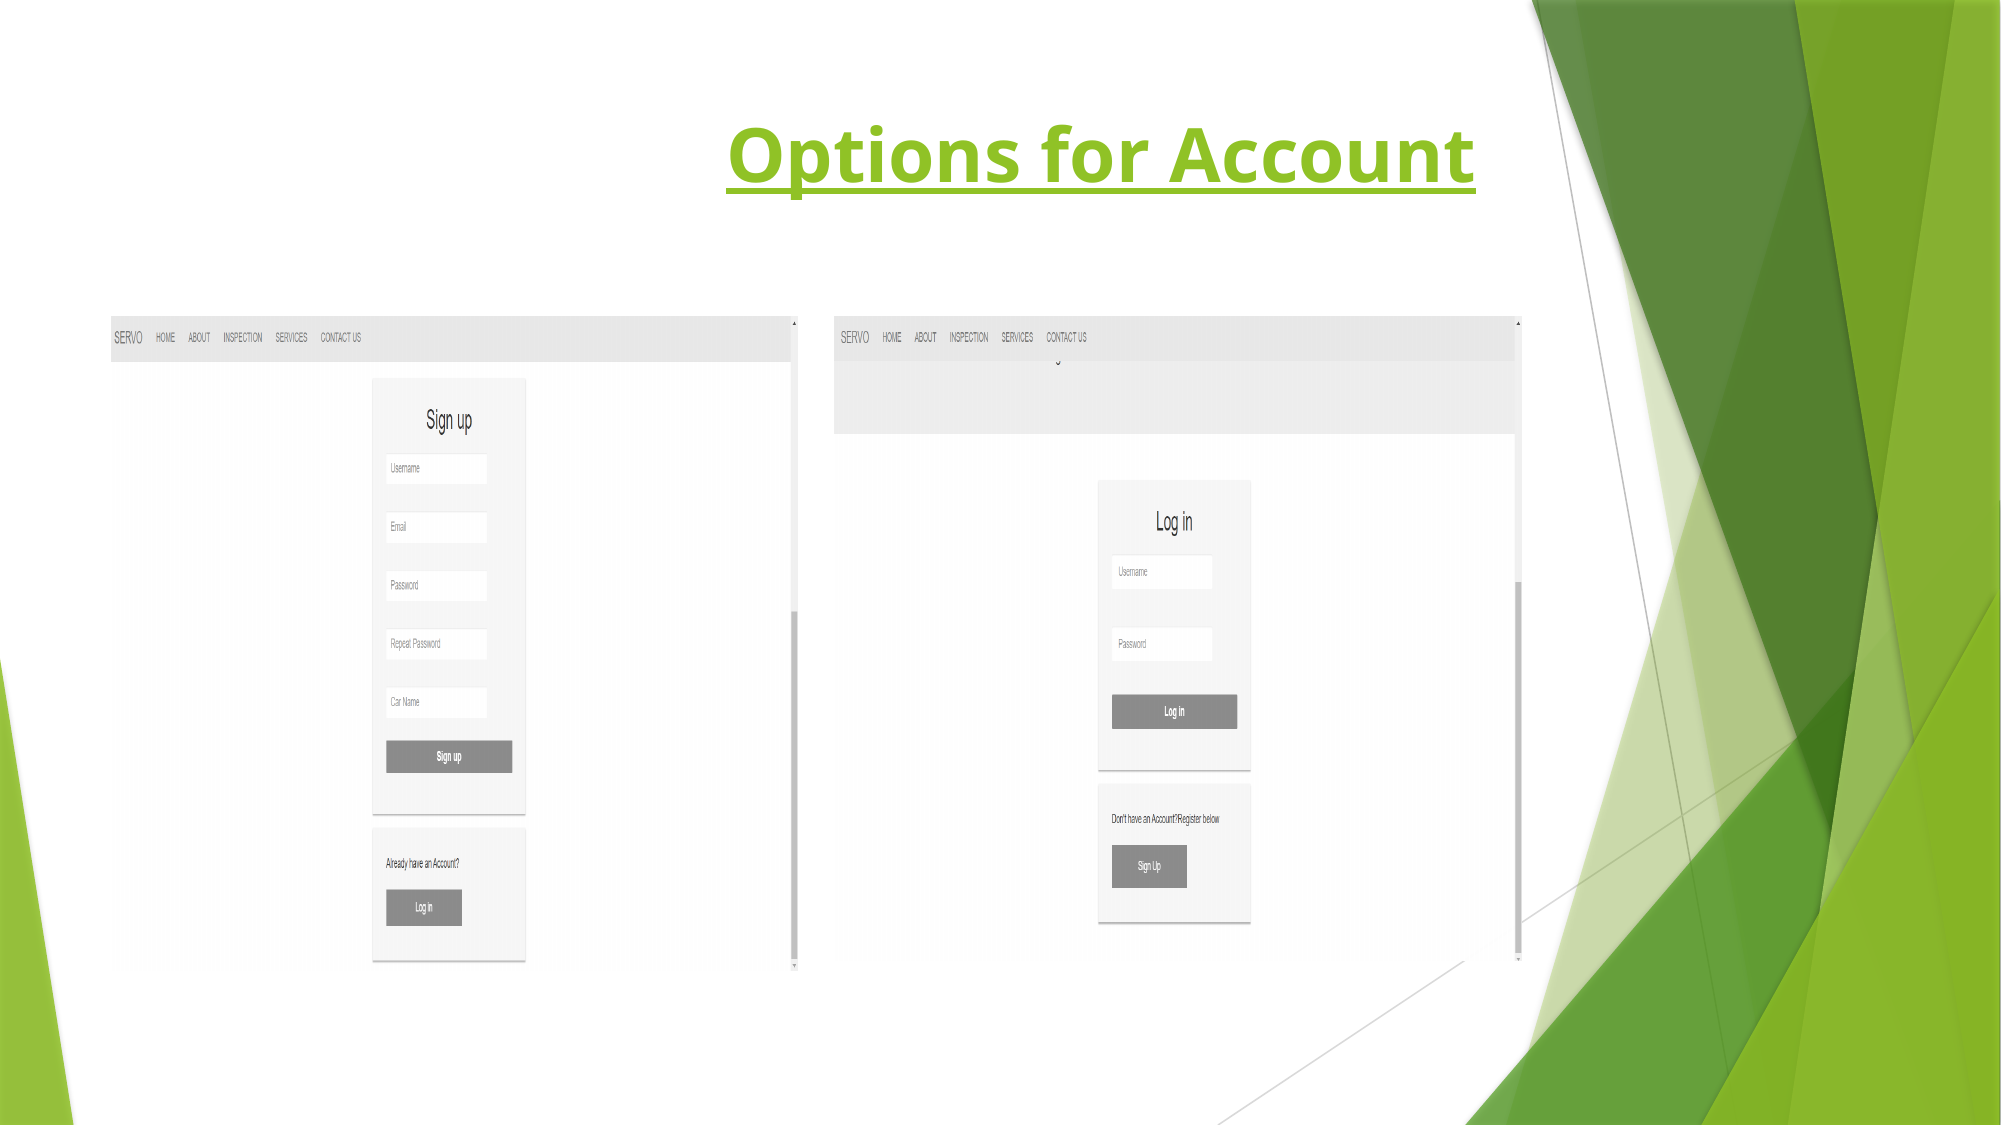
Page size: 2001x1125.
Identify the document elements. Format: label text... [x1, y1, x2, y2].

title Options for Account [111, 99, 1522, 317]
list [834, 316, 1522, 962]
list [110, 316, 798, 972]
